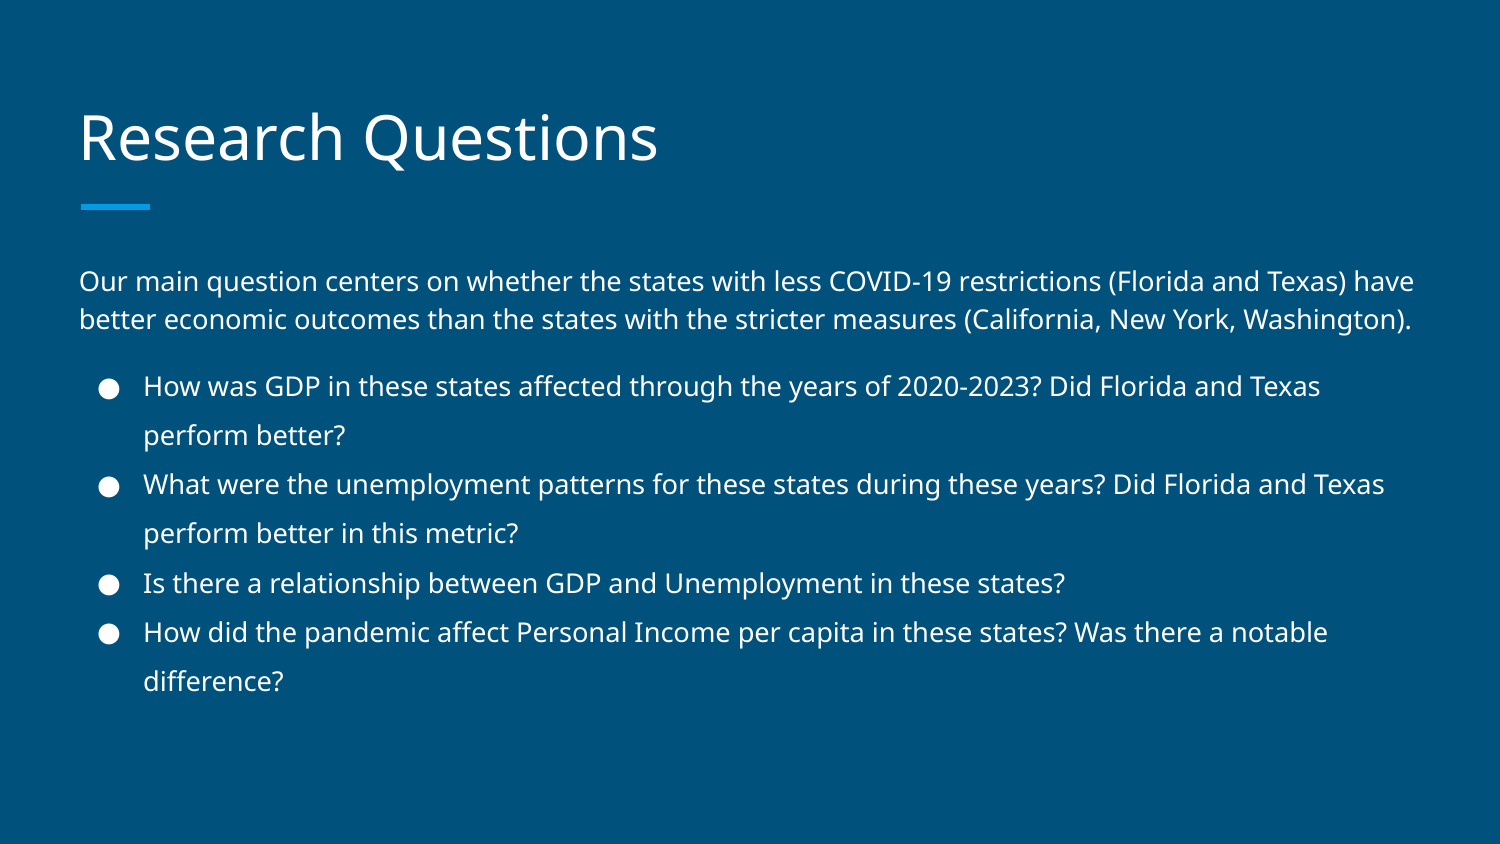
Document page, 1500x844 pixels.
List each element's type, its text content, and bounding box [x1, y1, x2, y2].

list Our main question centers on whether the states with less COVID-19 restrictions (Florida and Texas) have better economic outcomes than the states with the stricter measures (California, New York, Washington). How was GDP in these states affected through the years of 2020-2023? Did Florida and Texas perform better? What were the unemployment patterns for these states during these years? Did Florida and Texas perform better in this metric? Is there a relationship between GDP and Unemployment in these states? How did the pandemic affect Personal Income per capita in these states? Was there a notable difference? [63, 244, 1437, 750]
title Research Questions [63, 75, 1437, 188]
